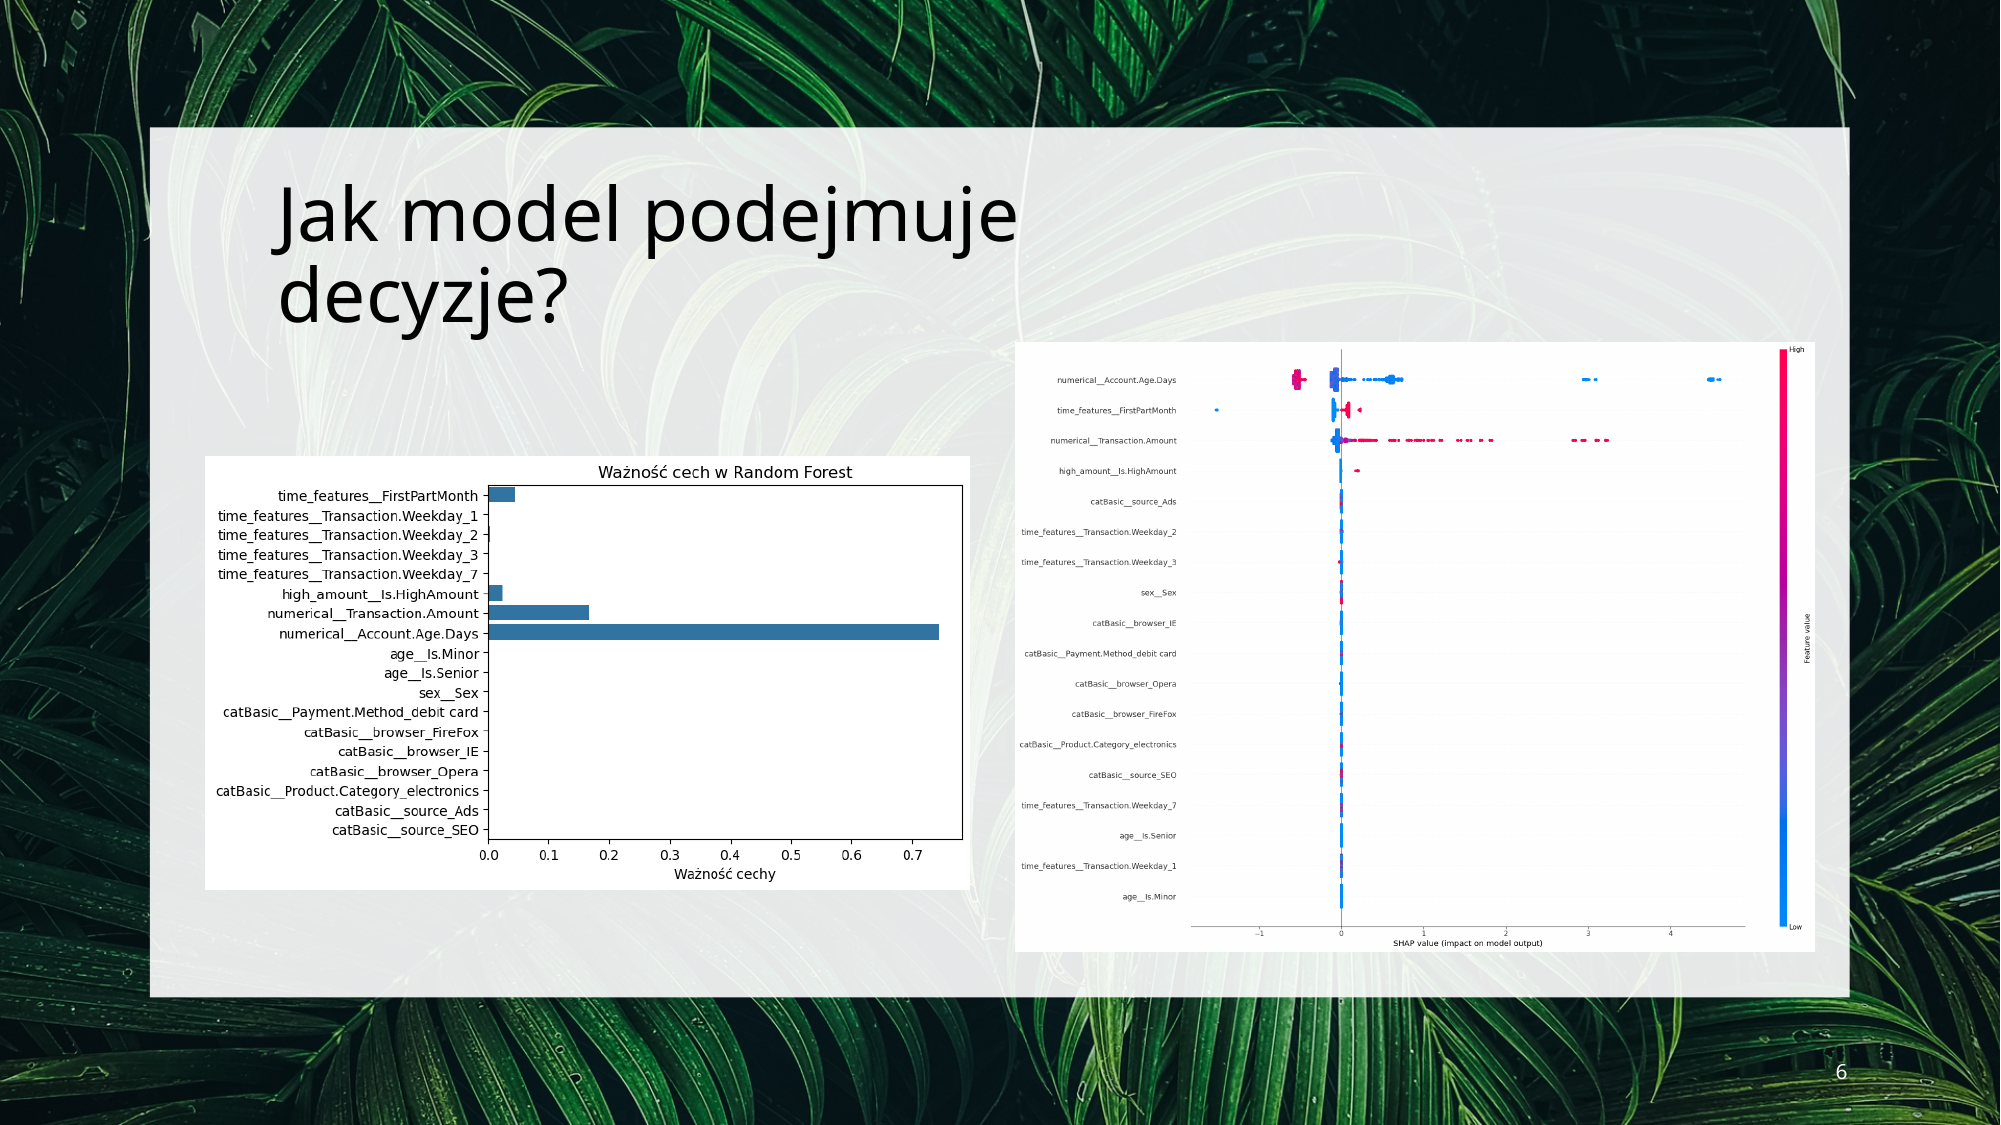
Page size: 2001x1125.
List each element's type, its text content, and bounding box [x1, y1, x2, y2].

title Jak model podejmuje decyzje? [262, 157, 1093, 359]
slide_number 6 [1412, 1042, 1863, 1103]
picture [0, 0, 2000, 1125]
